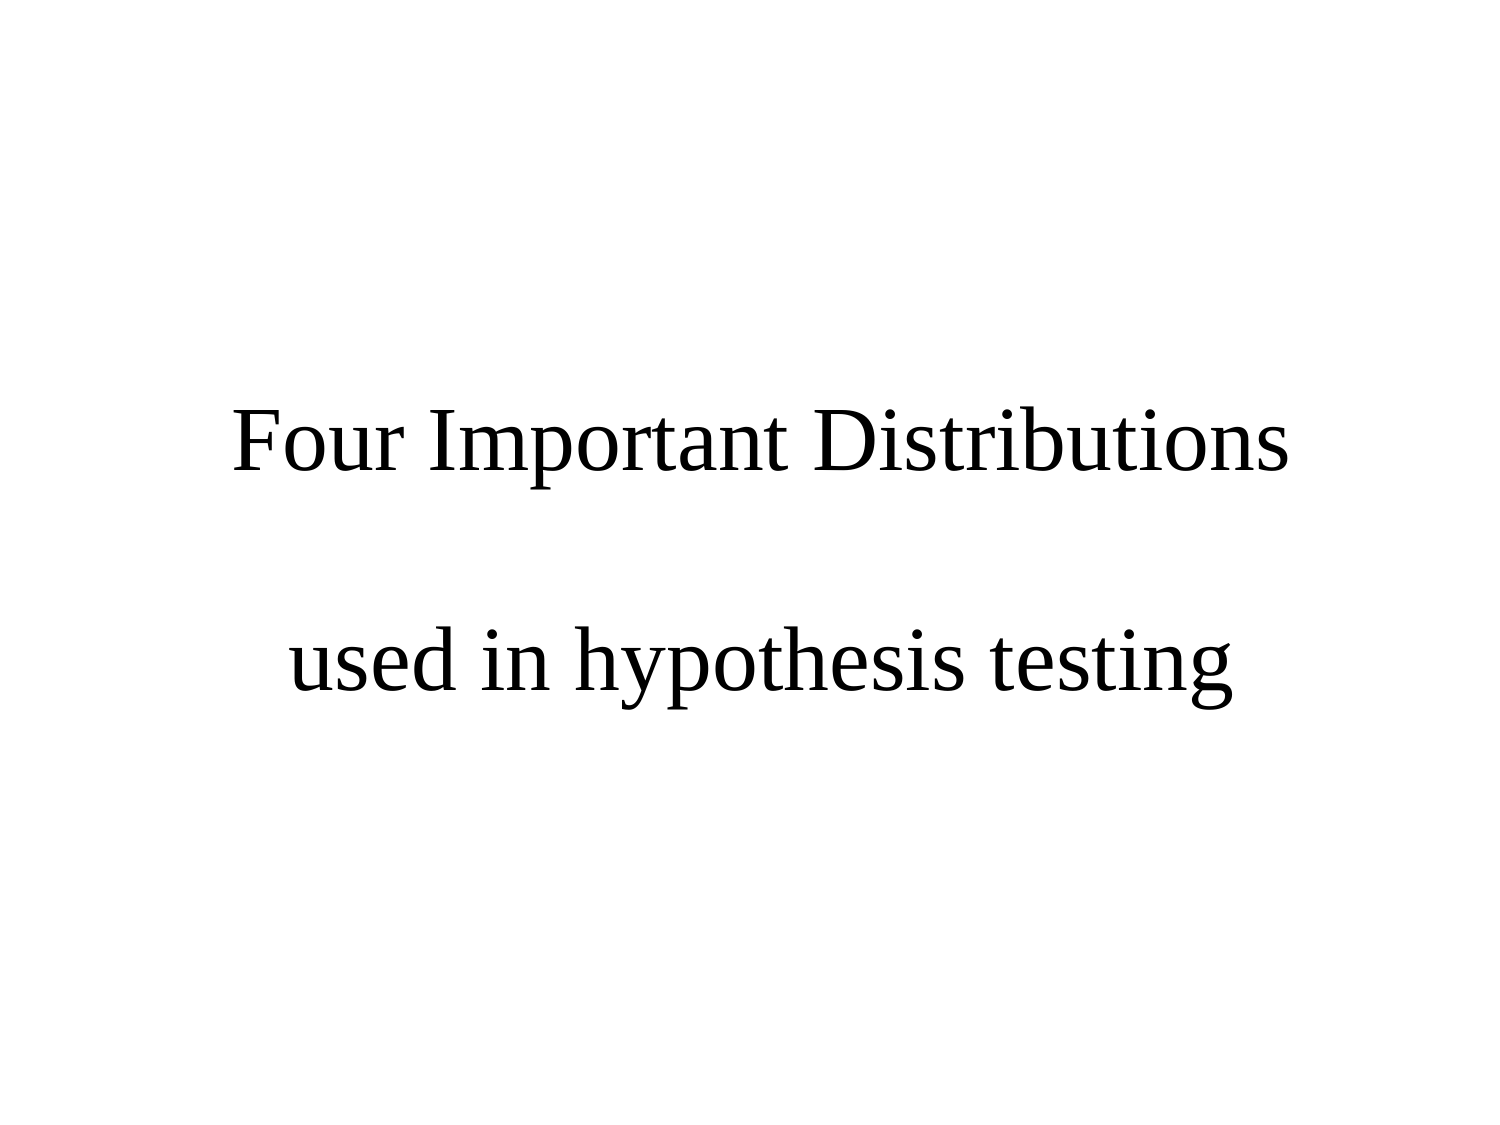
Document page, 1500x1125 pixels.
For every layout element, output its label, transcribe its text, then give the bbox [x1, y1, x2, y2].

title Four Important Distributions used in hypothesis testing [87, 324, 1438, 763]
